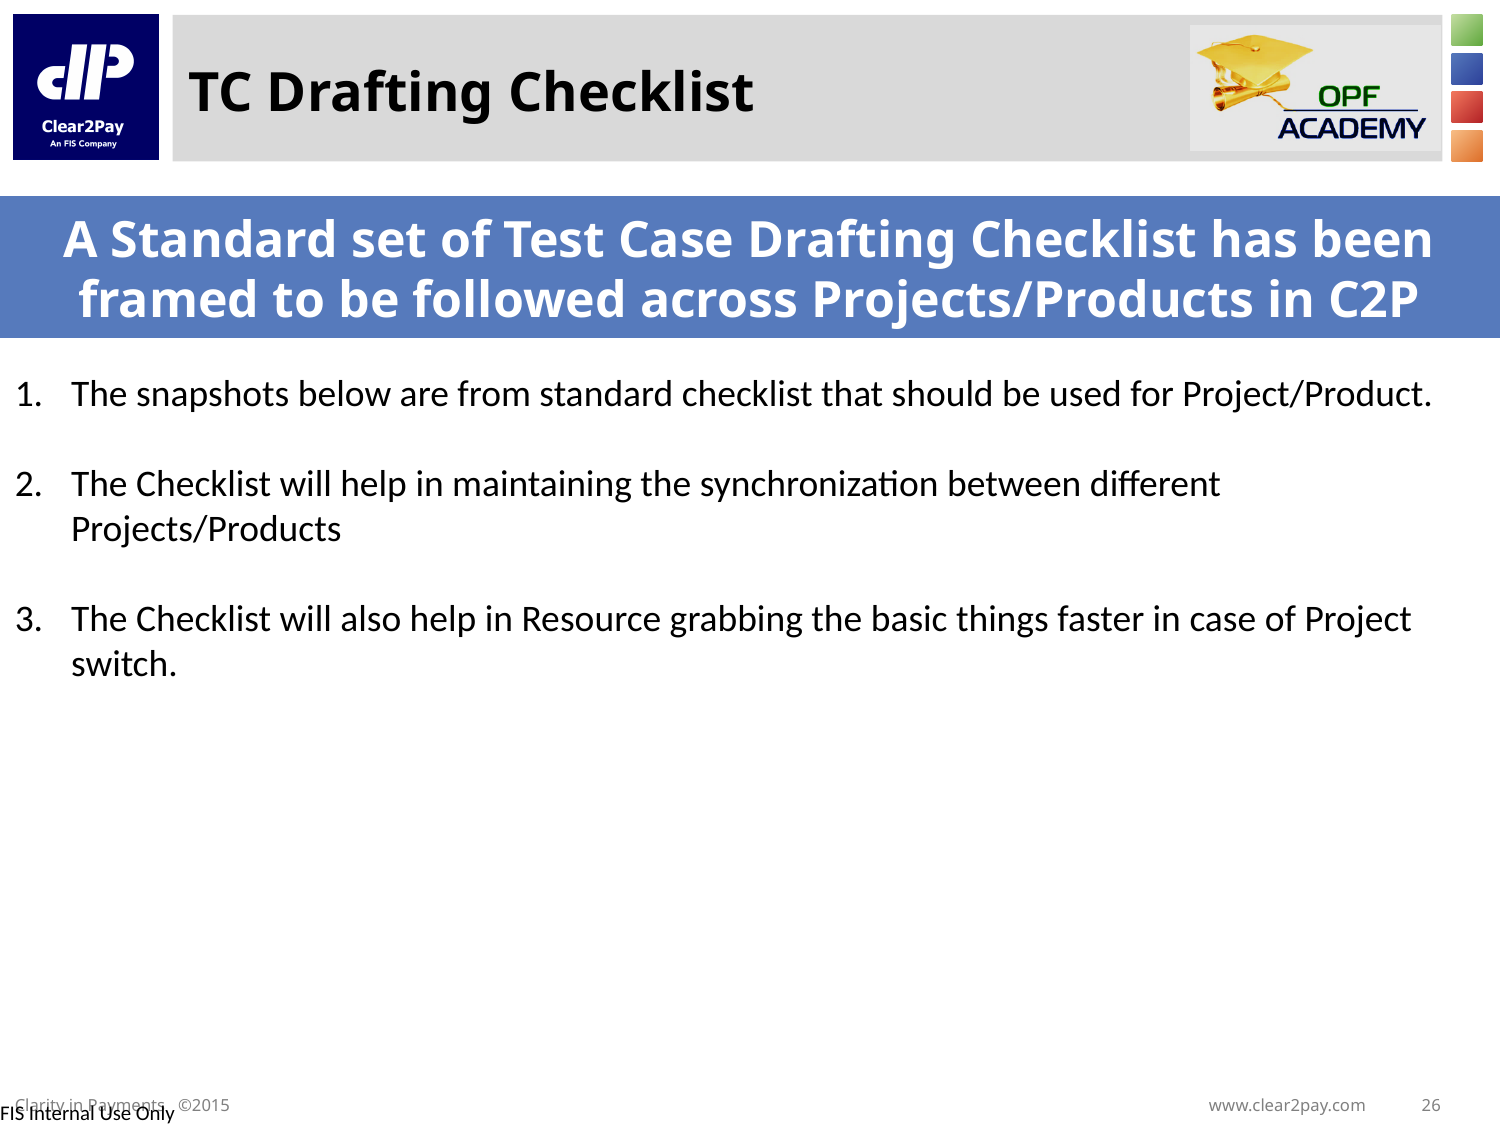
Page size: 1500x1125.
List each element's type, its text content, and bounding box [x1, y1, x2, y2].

text_box The snapshots below are from standard checklist that should be used for Project/Product. The Checklist will help in maintaining the synchronization between different Projects/Products The Checklist will also help in Resource grabbing the basic things faster in case of Project switch. [0, 361, 1500, 737]
picture [13, 14, 159, 160]
picture [1190, 25, 1441, 151]
title TC Drafting Checklist [173, 25, 1189, 155]
text_box A Standard set of Test Case Drafting Checklist has been framed to be followed across Projects/Products in C2P [0, 196, 1500, 338]
